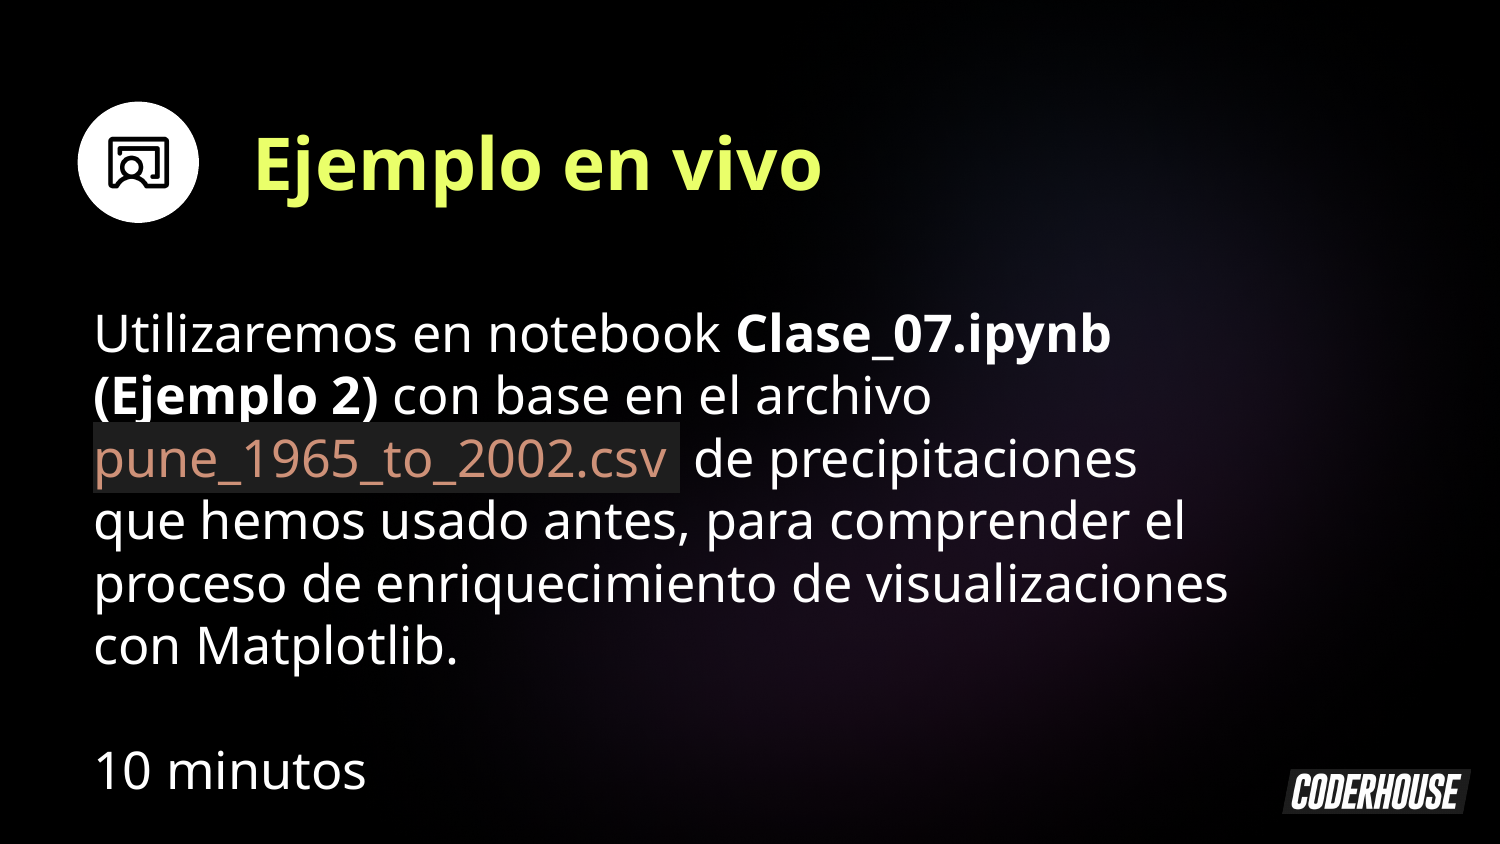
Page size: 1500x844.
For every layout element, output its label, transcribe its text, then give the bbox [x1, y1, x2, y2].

text_box Utilizaremos en notebook Clase_07.ipynb (Ejemplo 2) con base en el archivo pune_1965_to_2002.csv de precipitaciones que hemos usado antes, para comprender el proceso de enriquecimiento de visualizaciones con Matplotlib. 10 minutos [78, 222, 1255, 844]
text_box Ejemplo en vivo [237, 112, 1414, 222]
picture [0, 0, 1500, 844]
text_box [77, 101, 200, 224]
